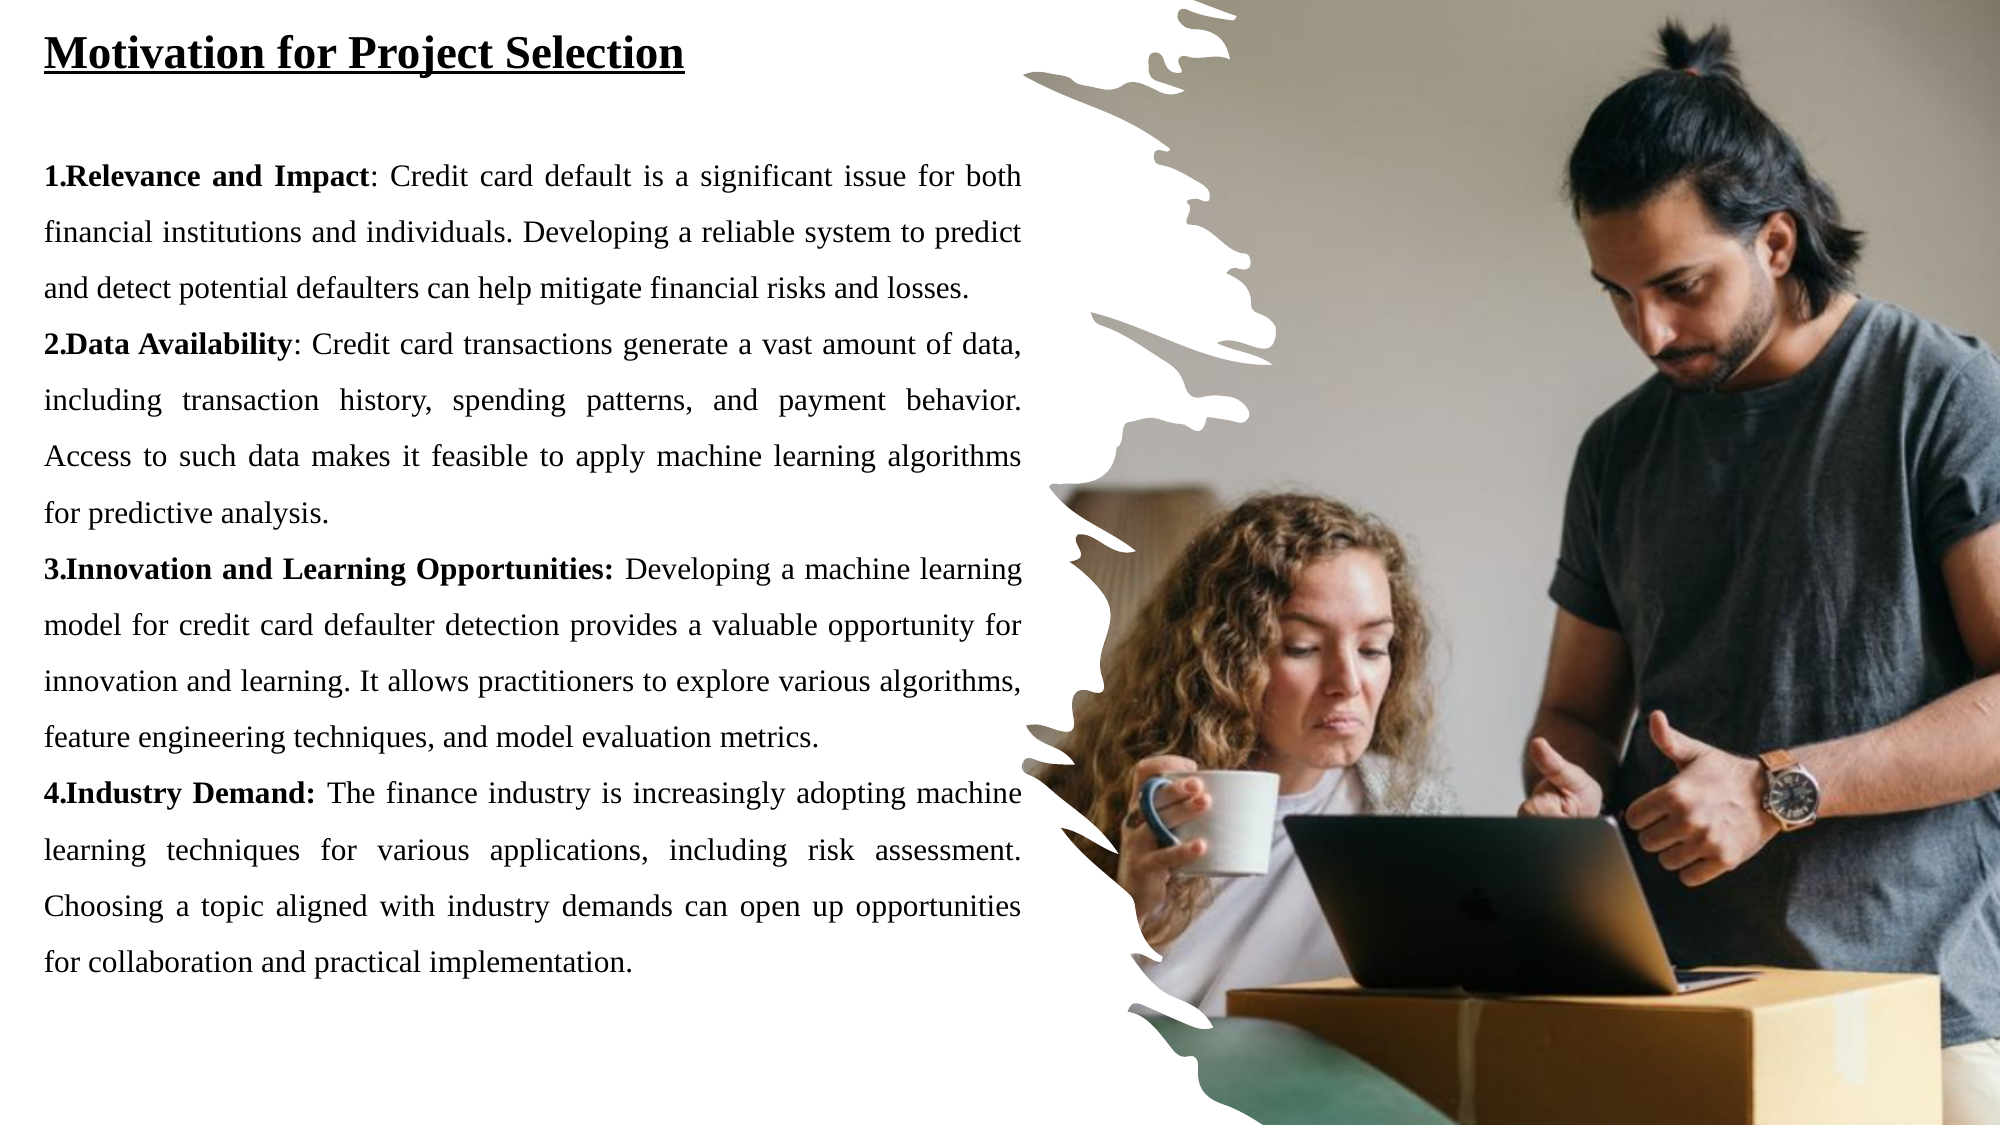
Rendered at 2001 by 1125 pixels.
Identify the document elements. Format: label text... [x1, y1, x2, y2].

text_box [0, 0, 1021, 1125]
text_box Motivation for Project Selection Relevance and Impact: Credit card default is a significant issue for both financial institutions and individuals. Developing a reliable system to predict and detect potential defaulters can help mitigate financial risks and losses. Data Availability: Credit card transactions generate a vast amount of data, including transaction history, spending patterns, and payment behavior. Access to such data makes it feasible to apply machine learning algorithms for predictive analysis. Innovation and Learning Opportunities: Developing a machine learning model for credit card defaulter detection provides a valuable opportunity for innovation and learning. It allows practitioners to explore various algorithms, feature engineering techniques, and model evaluation metrics. Industry Demand: The finance industry is increasingly adopting machine learning techniques for various applications, including risk assessment. Choosing a topic aligned with industry demands can open up opportunities for collaboration and practical implementation. [28, 20, 1021, 1098]
picture [1021, 0, 2000, 1125]
